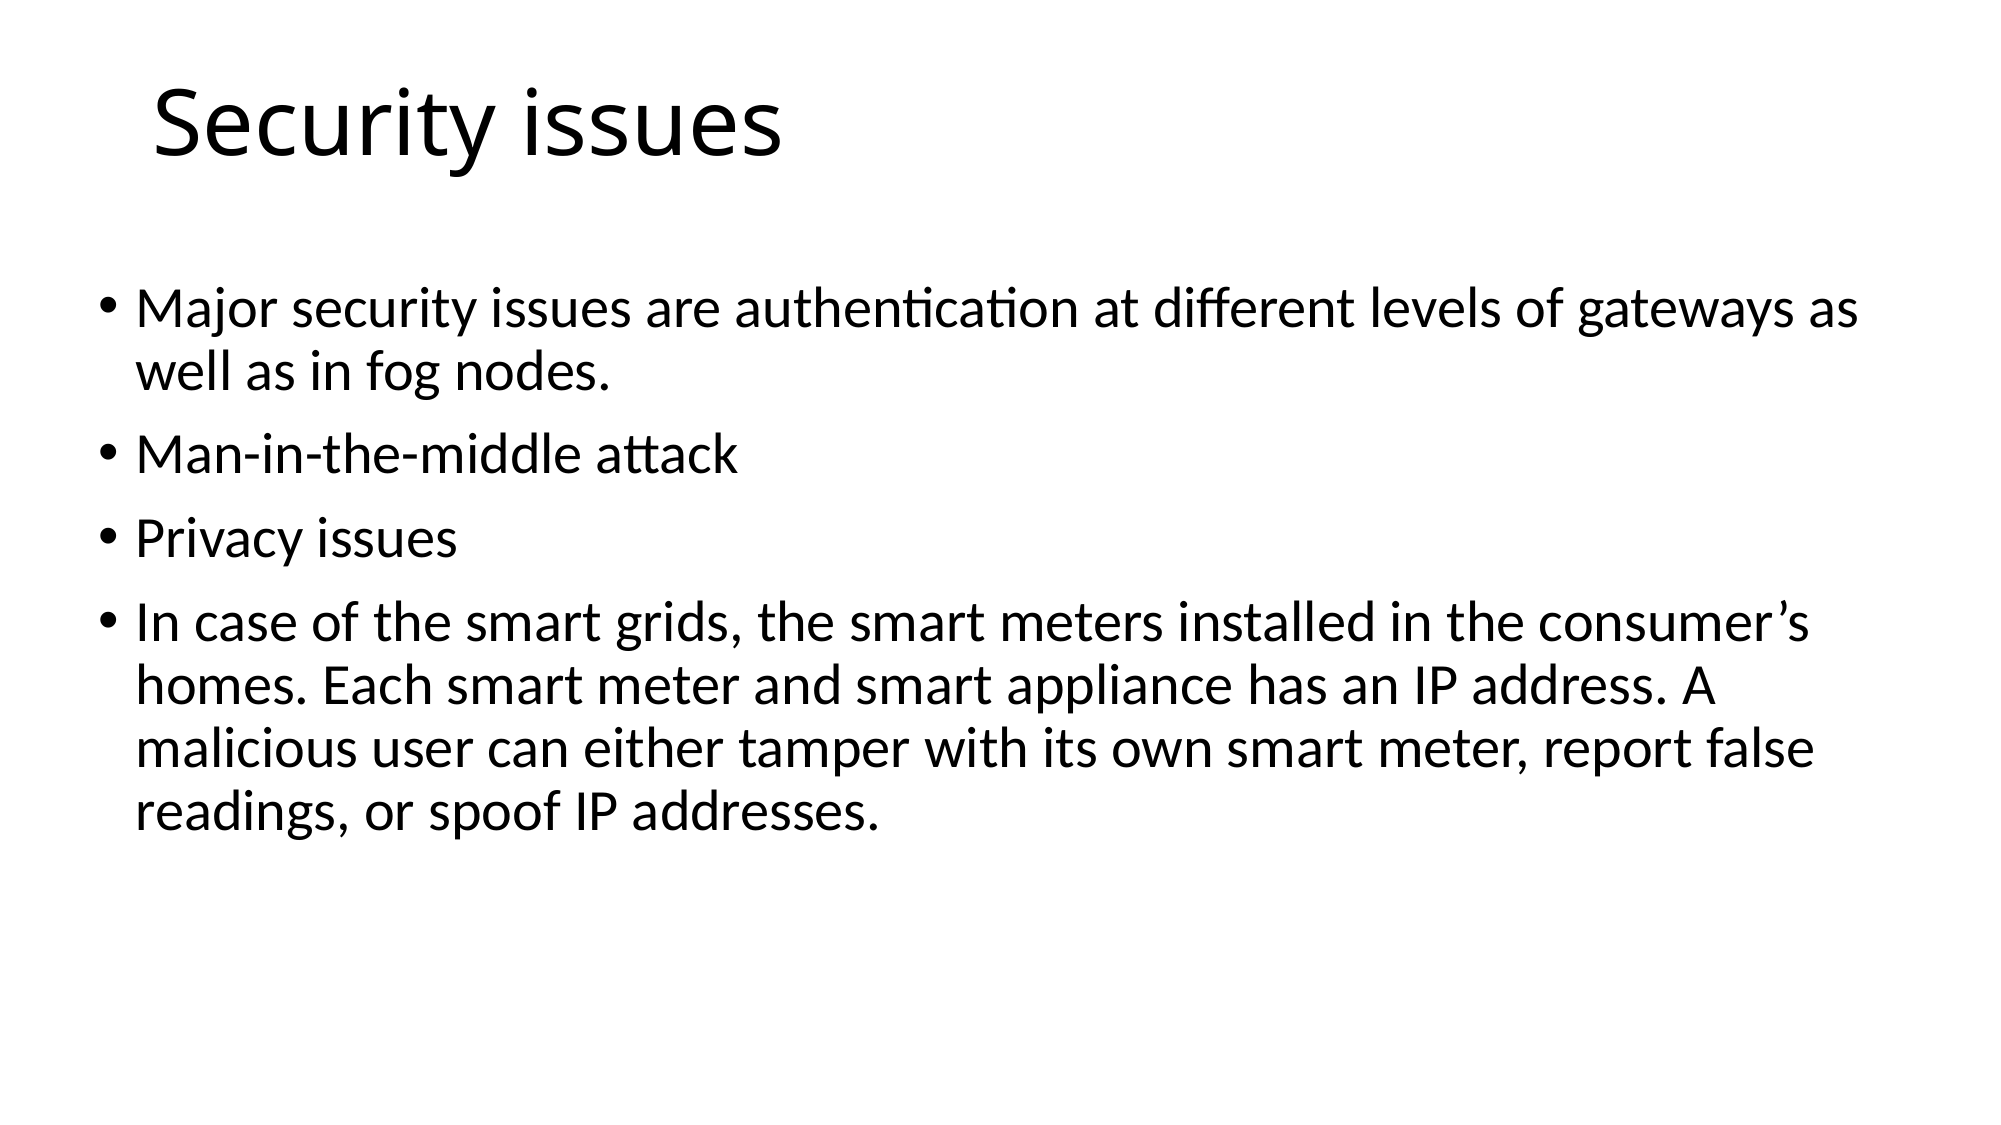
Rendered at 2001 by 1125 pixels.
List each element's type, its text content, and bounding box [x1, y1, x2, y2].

list Major security issues are authentication at different levels of gateways as well as in fog nodes. Man-in-the-middle attack Privacy issues In case of the smart grids, the smart meters installed in the consumer’s homes. Each smart meter and smart appliance has an IP address. A malicious user can either tamper with its own smart meter, report false readings, or spoof IP addresses. [83, 269, 1940, 1066]
title Security issues [137, 59, 1863, 191]
